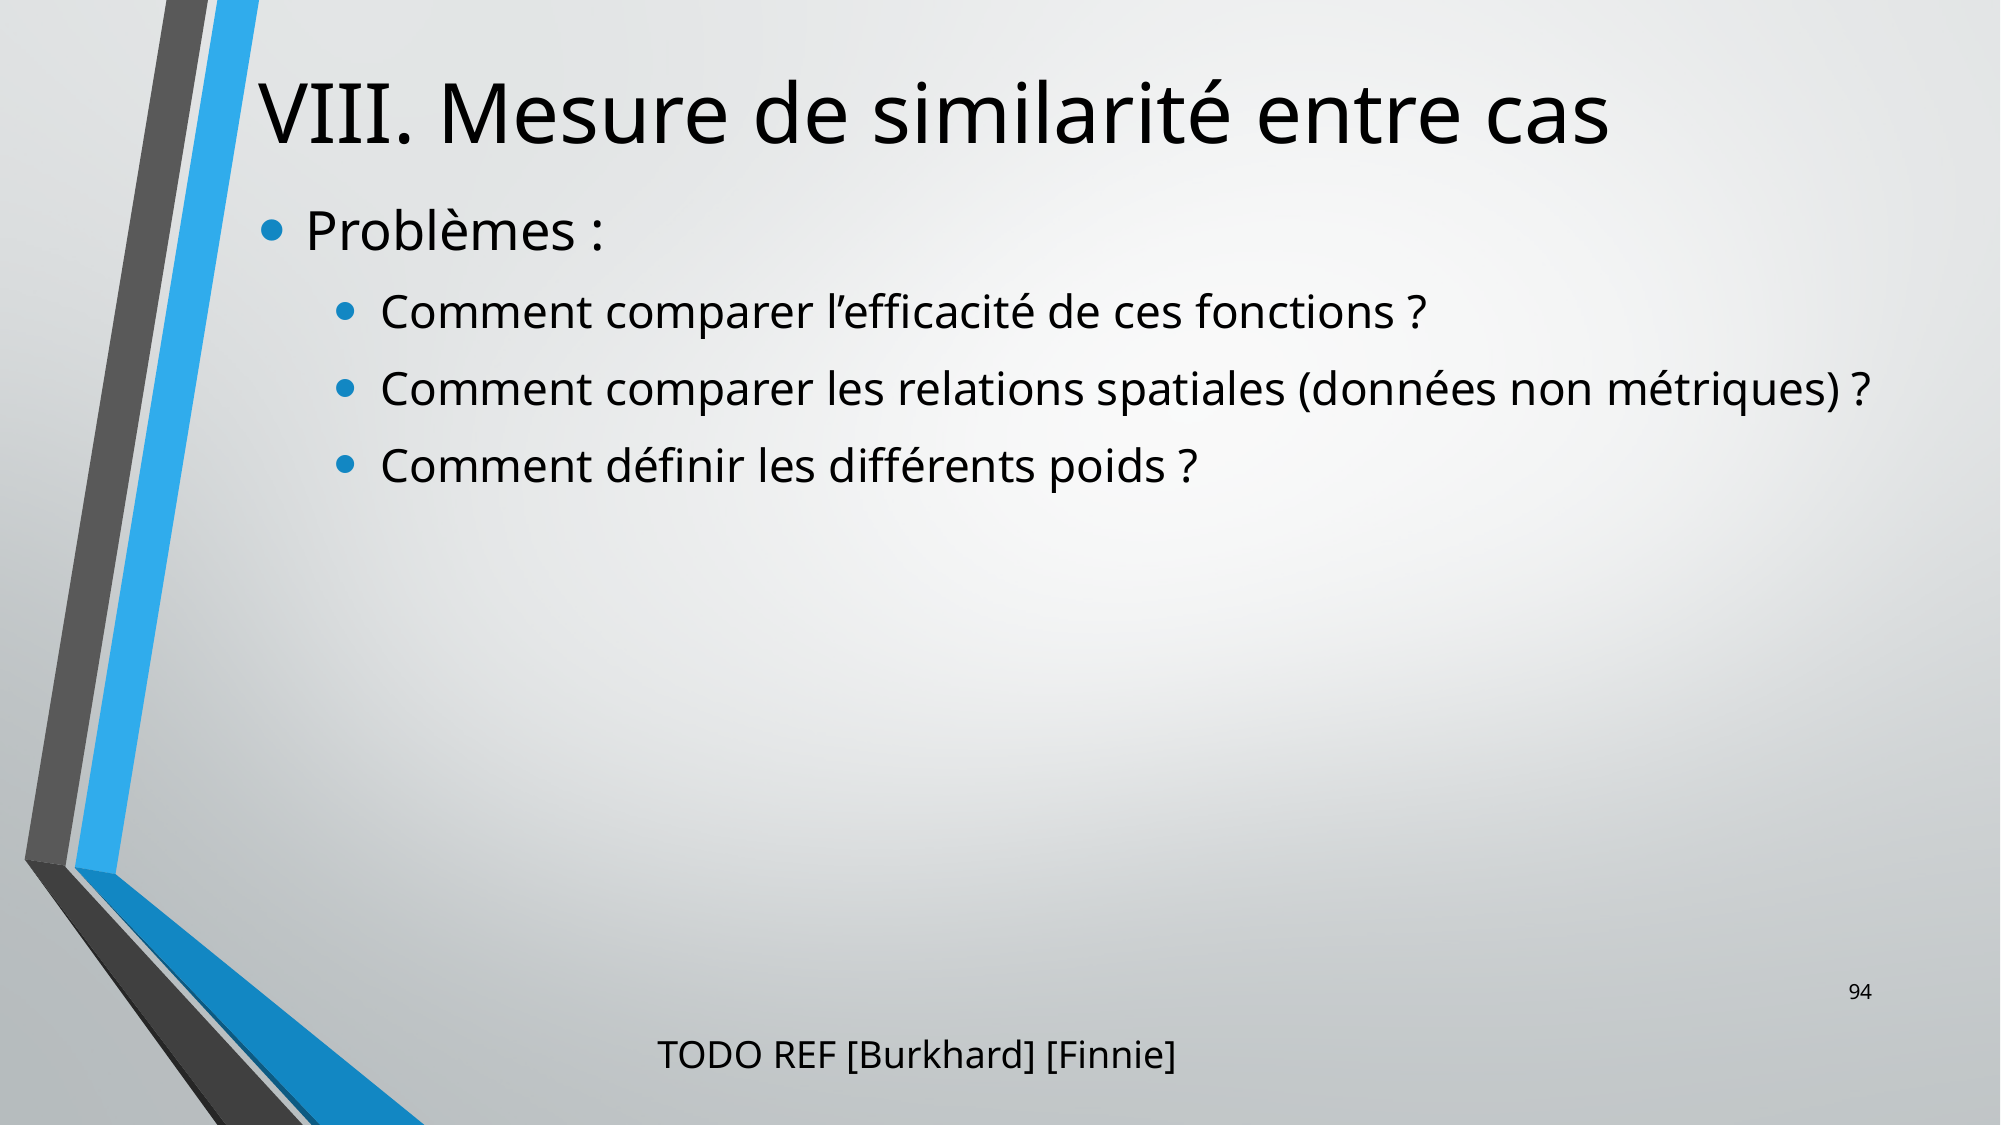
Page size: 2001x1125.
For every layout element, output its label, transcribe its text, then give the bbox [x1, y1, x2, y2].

title VIII. Mesure de similarité entre cas [243, 51, 1887, 188]
list Problèmes : Comment comparer l’efficacité de ces fonctions ? Comment comparer les relations spatiales (données non métriques) ? Comment définir les différents poids ? [243, 188, 1979, 1023]
text_box TODO REF [Burkhard] [Finnie] [642, 1023, 1215, 1084]
slide_number 94 [1796, 962, 1887, 1023]
